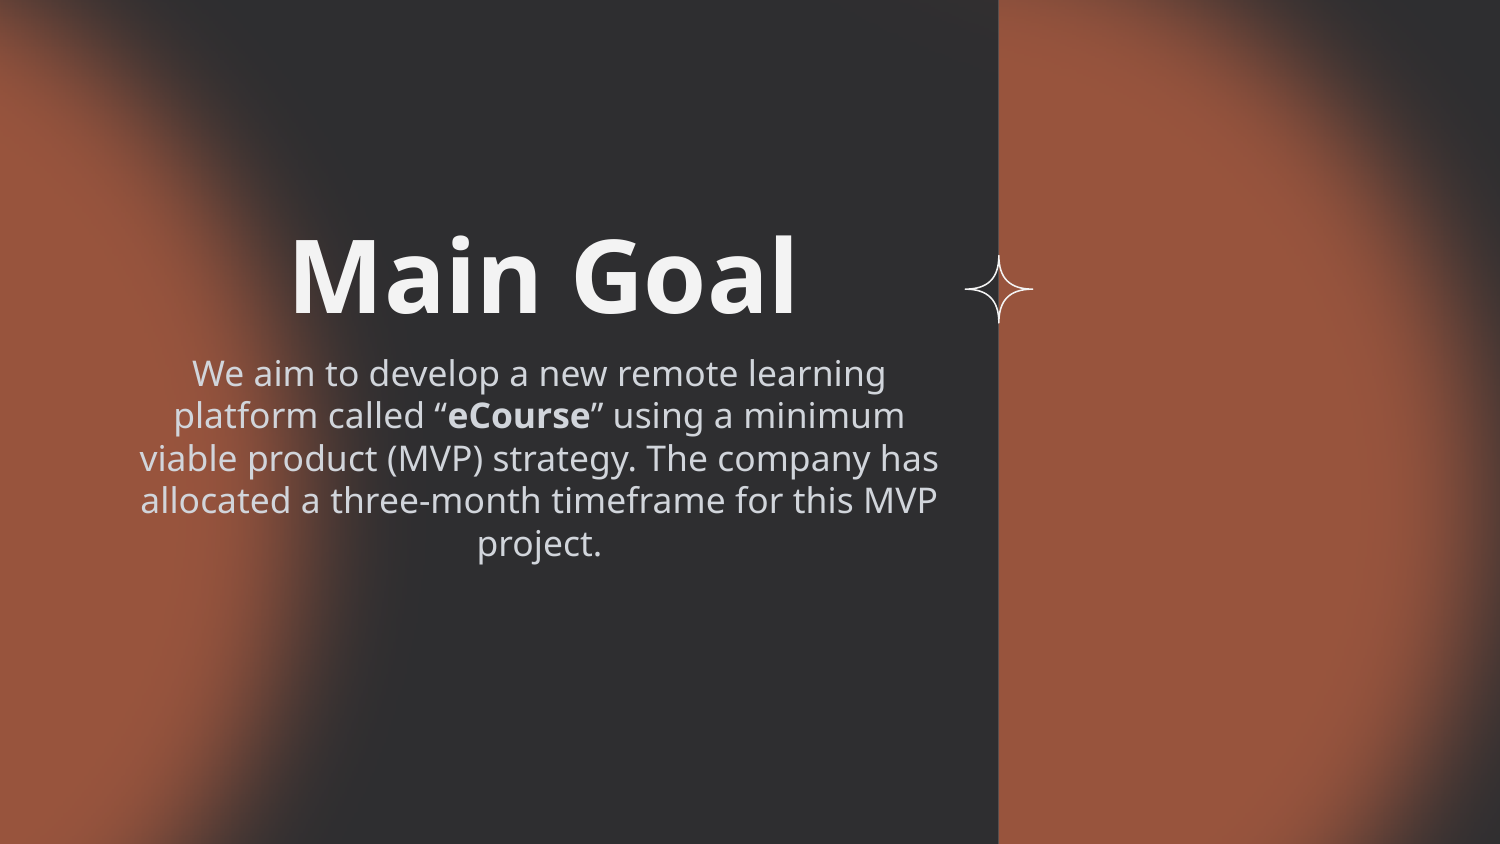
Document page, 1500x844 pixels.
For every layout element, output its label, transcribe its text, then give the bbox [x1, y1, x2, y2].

title Main Goal [118, 172, 970, 374]
text_box [965, 255, 1033, 323]
picture [0, 0, 1500, 844]
subtitle We aim to develop a new remote learning platform called “eCourse” using a minimum viable product (MVP) strategy. The company has allocated a three-month timeframe for this MVP project. [113, 356, 966, 558]
